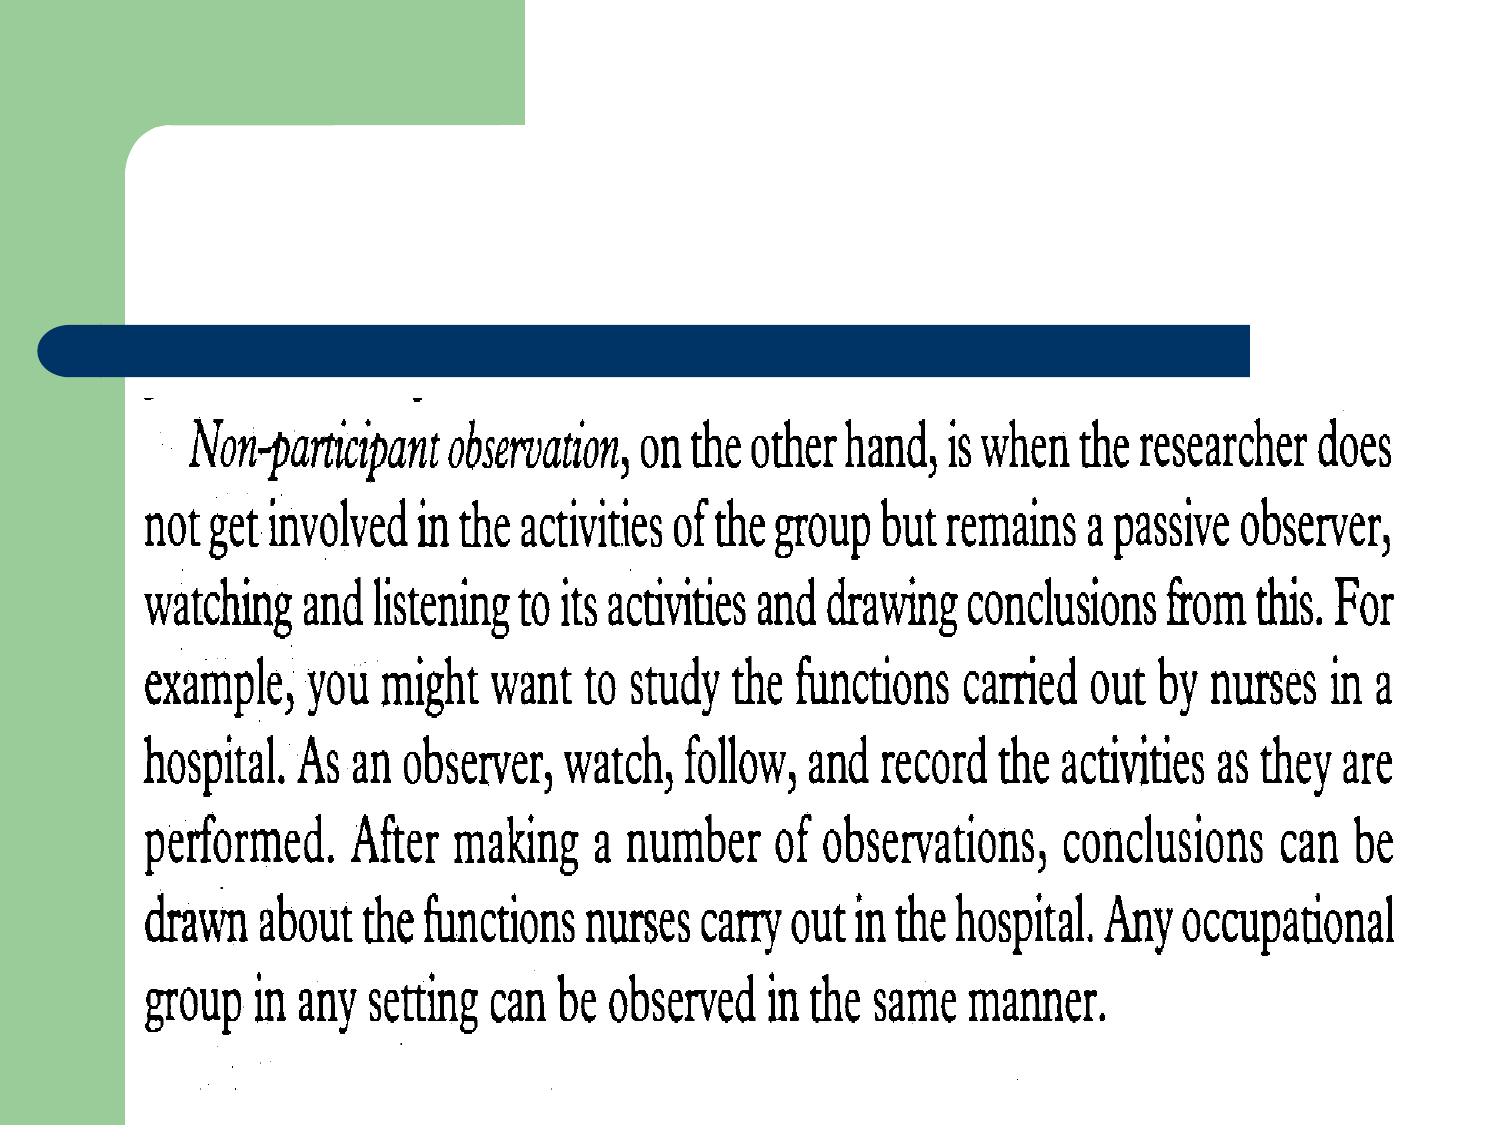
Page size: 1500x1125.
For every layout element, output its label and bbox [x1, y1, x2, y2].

list [137, 398, 1430, 1091]
